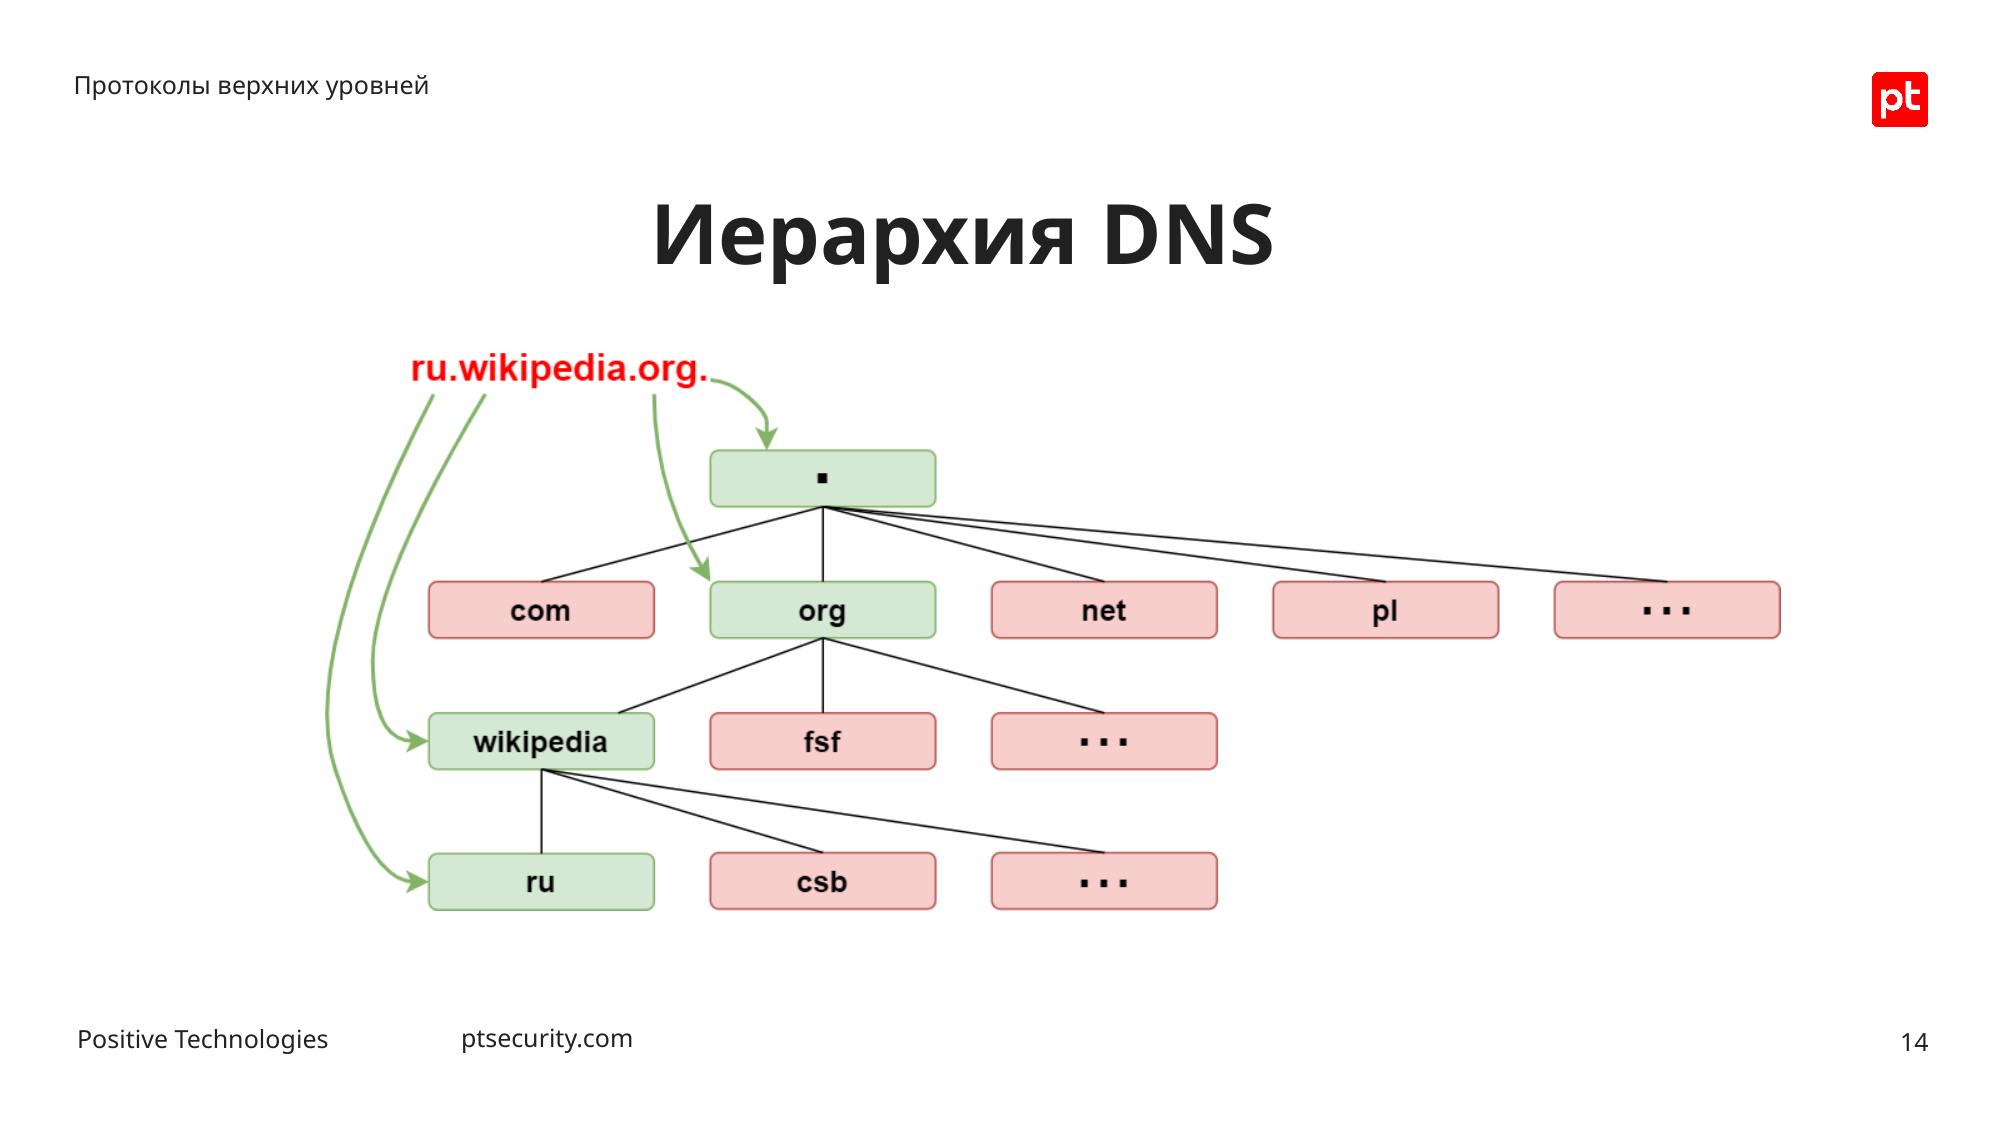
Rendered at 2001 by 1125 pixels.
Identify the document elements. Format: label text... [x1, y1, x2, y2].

title Иерархия DNS [634, 174, 1403, 337]
list Протоколы верхних уровней [58, 54, 1609, 115]
slide_number 14 [1608, 1013, 1944, 1074]
picture [325, 337, 1781, 911]
picture [1872, 72, 1928, 127]
